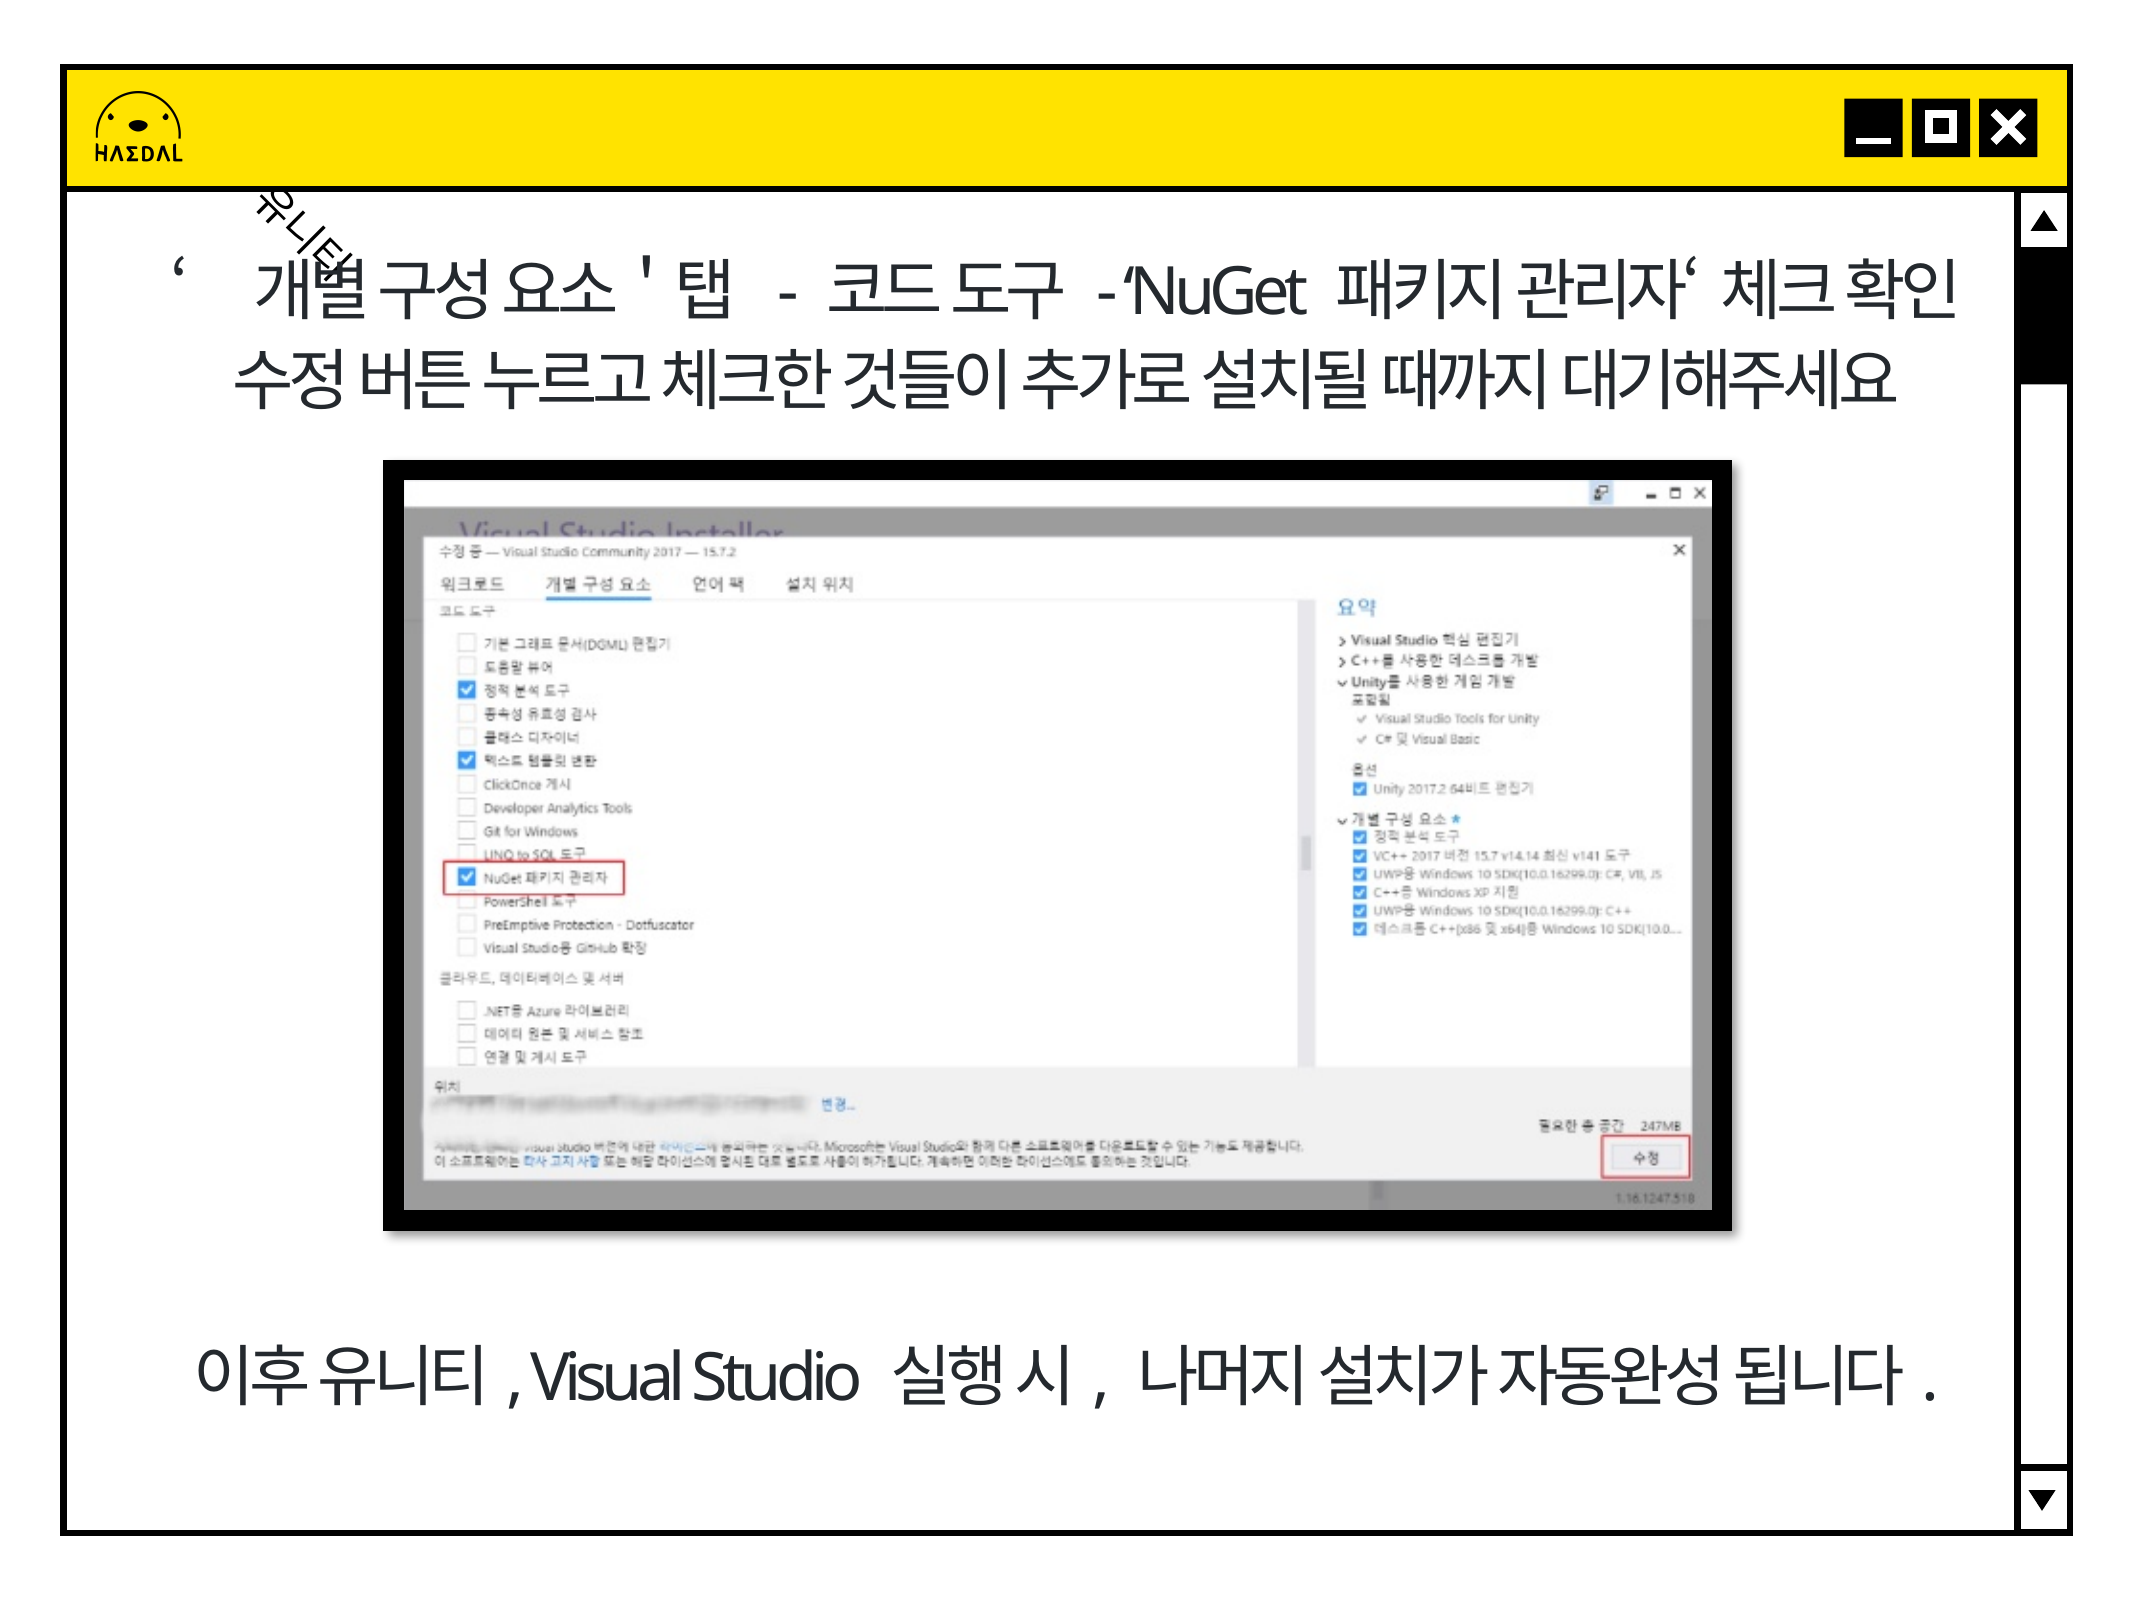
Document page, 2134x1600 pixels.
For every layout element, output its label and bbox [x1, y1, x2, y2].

text_box [63, 66, 2072, 1533]
picture [403, 480, 1712, 1211]
